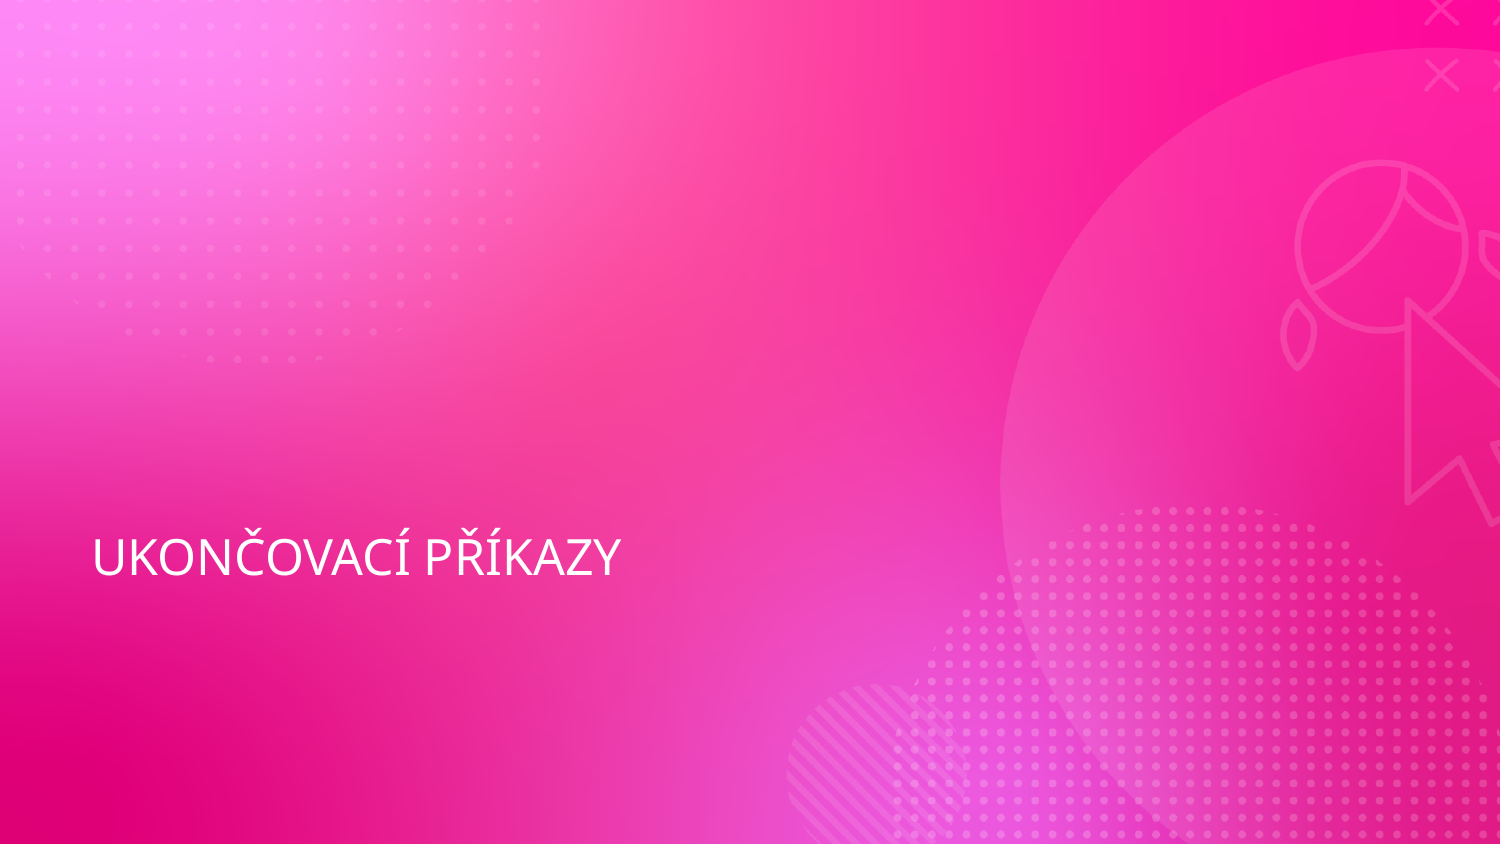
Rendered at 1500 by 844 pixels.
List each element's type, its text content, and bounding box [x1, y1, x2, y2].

picture [0, 0, 1500, 844]
title UKONČOVACÍ PŘÍKAZY [76, 208, 904, 600]
